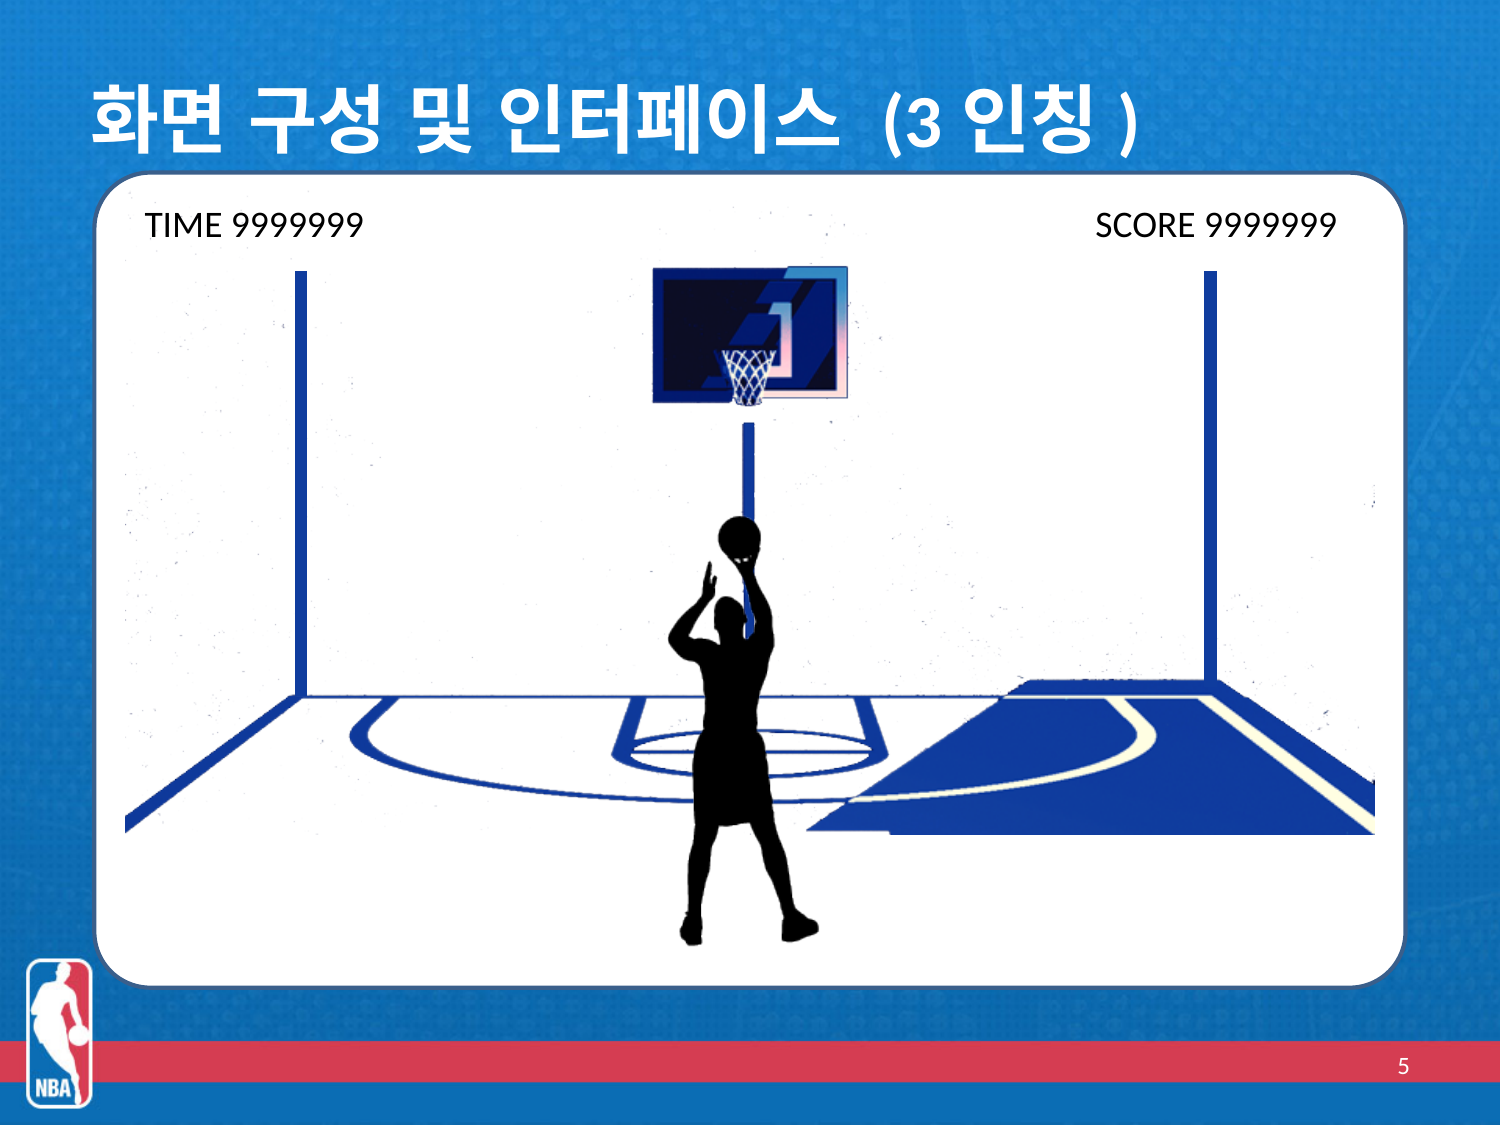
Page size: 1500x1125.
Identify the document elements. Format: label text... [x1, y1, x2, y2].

picture [0, 0, 1500, 1125]
title 화면 구성 및 인터페이스 (3인칭) [75, 24, 1425, 212]
slide_number 5 [1074, 1035, 1425, 1095]
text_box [94, 172, 1406, 988]
